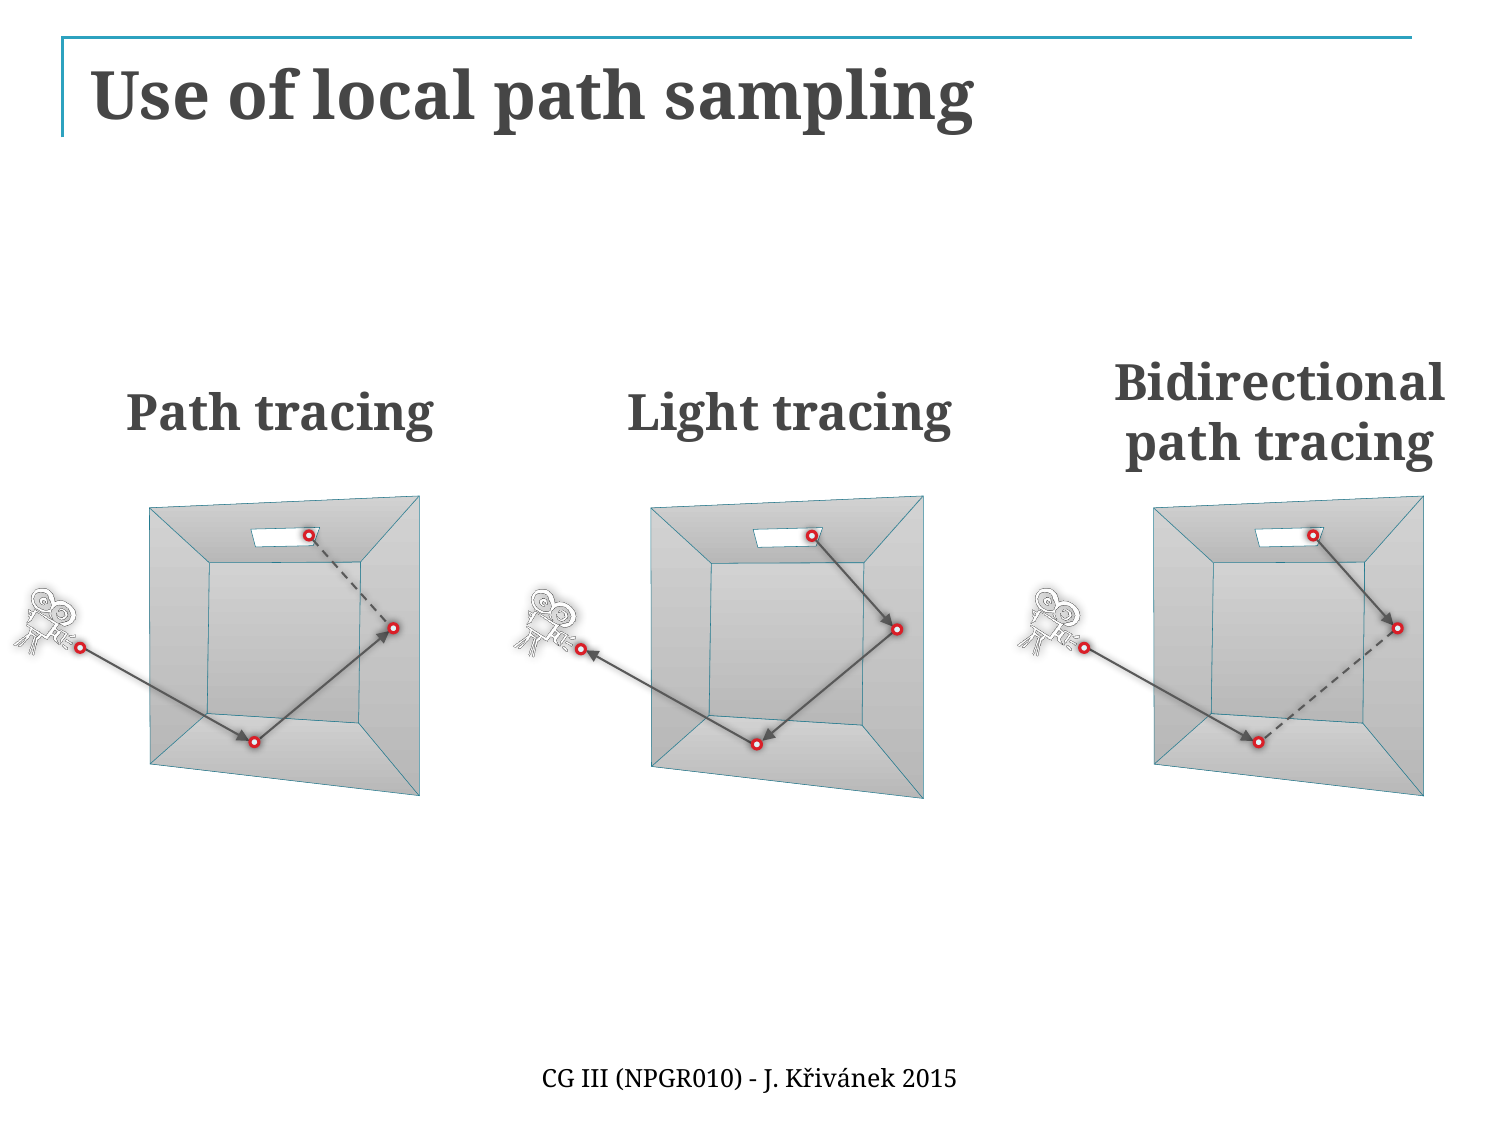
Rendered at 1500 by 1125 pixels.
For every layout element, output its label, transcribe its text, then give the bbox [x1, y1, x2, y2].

text_box Path tracing [111, 373, 451, 449]
text_box Light tracing [612, 373, 968, 449]
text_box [5, 495, 420, 797]
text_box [505, 495, 924, 799]
title Use of local path sampling [74, 45, 1426, 233]
text_box Bidirectional path tracing [1099, 343, 1461, 479]
footer CG III (NPGR010) - J. Křivánek 2015 [512, 1024, 988, 1101]
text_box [1009, 495, 1424, 797]
